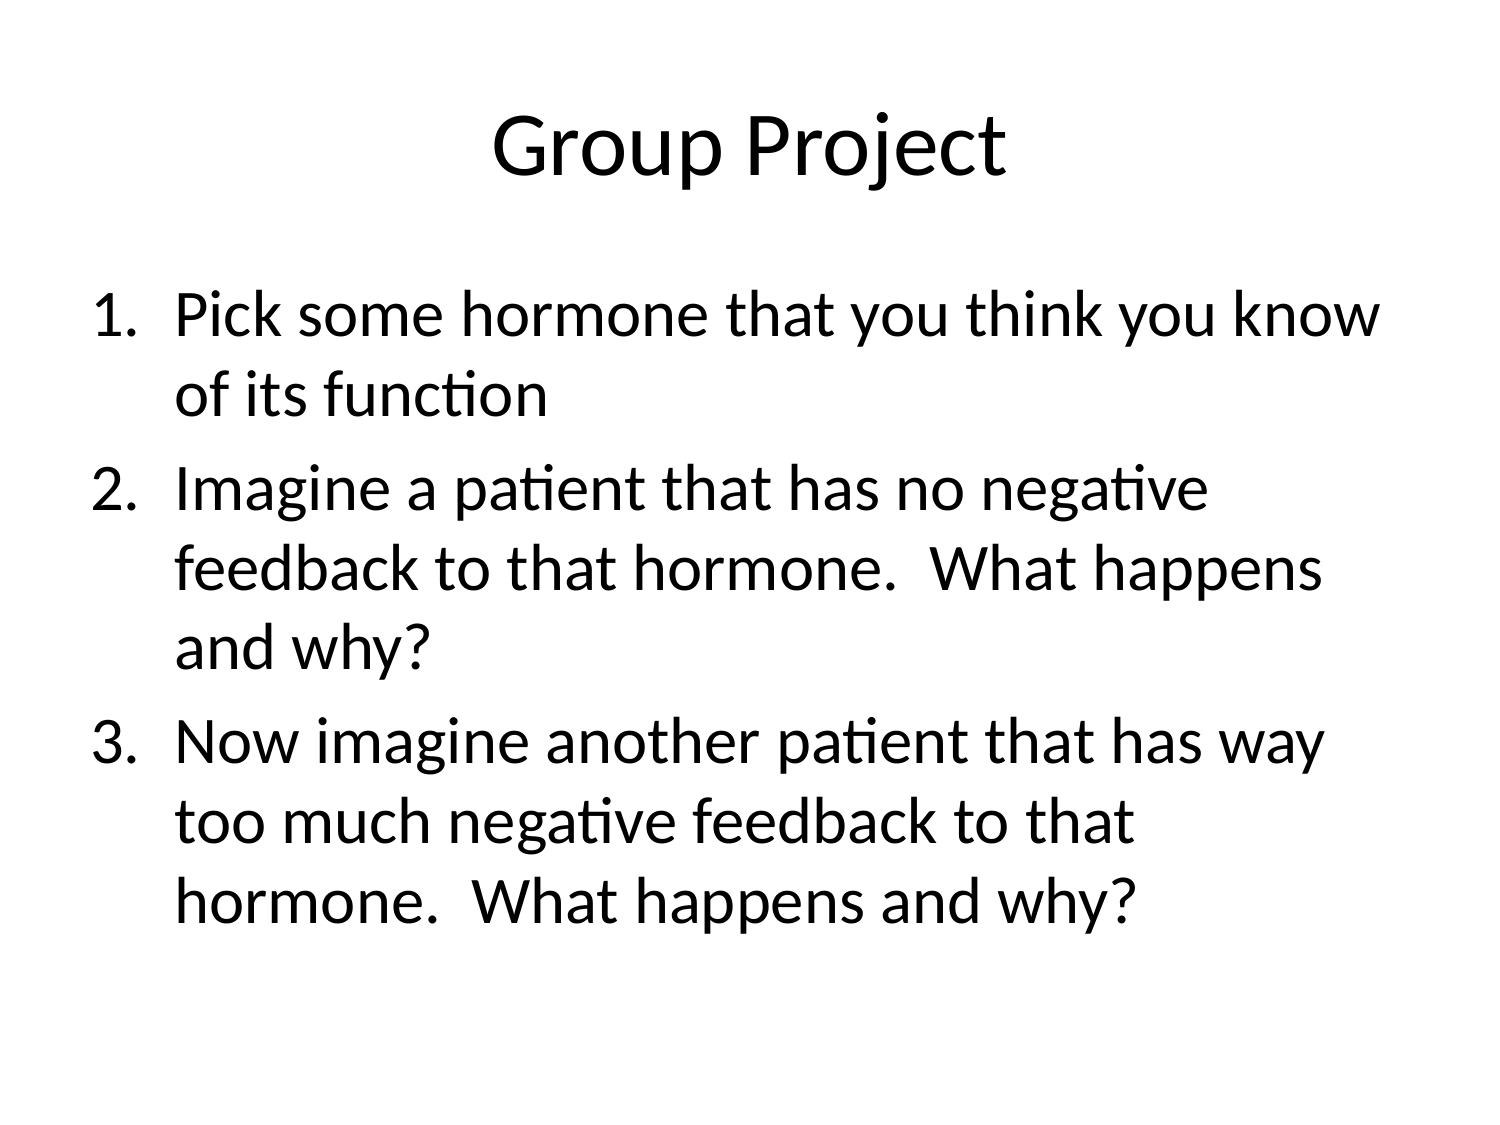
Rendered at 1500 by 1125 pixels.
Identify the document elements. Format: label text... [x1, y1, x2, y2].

title Group Project [75, 45, 1425, 233]
list Pick some hormone that you think you know of its function Imagine a patient that has no negative feedback to that hormone. What happens and why? Now imagine another patient that has way too much negative feedback to that hormone. What happens and why? [75, 262, 1425, 1005]
